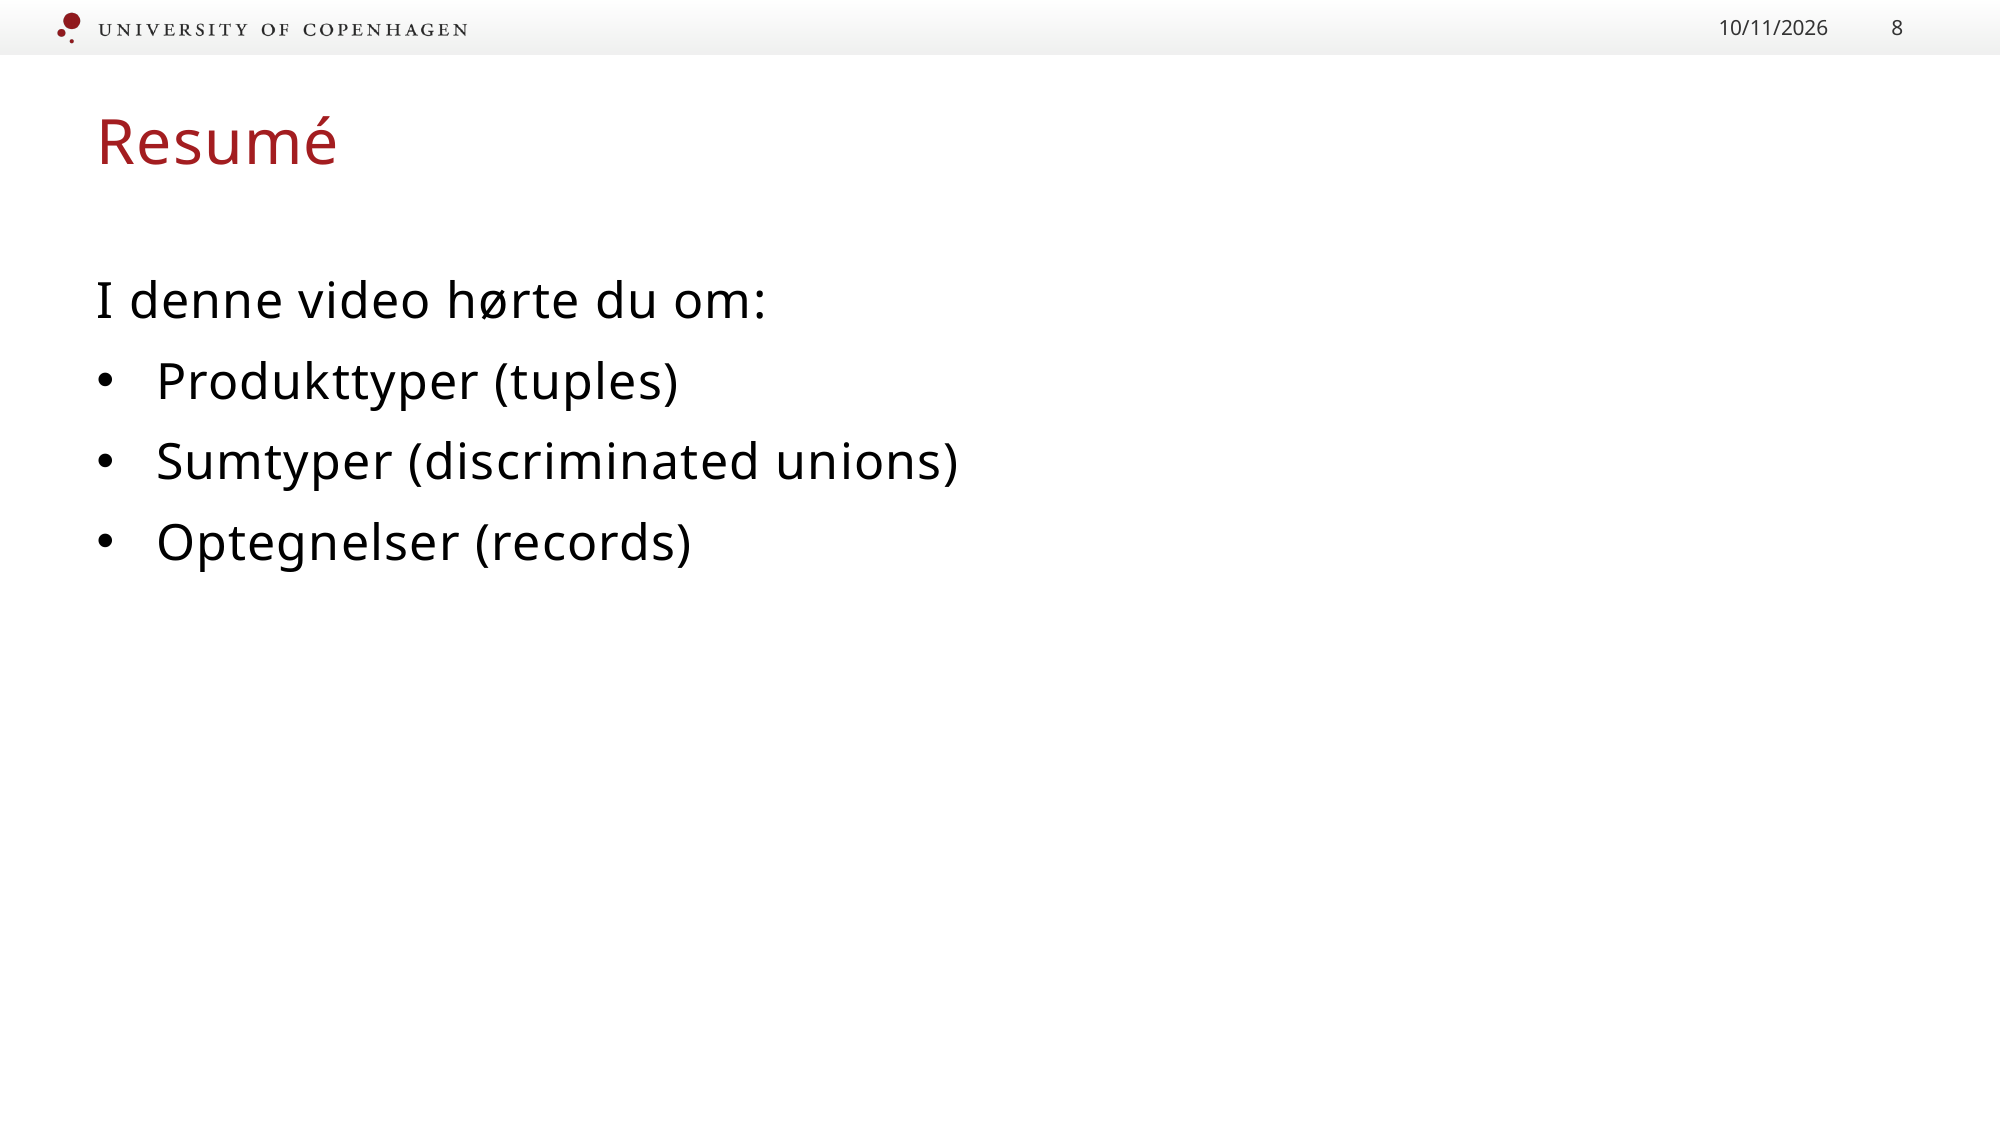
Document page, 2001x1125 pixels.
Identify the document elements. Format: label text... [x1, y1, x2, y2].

title Resumé [96, 101, 1904, 244]
picture [92, 15, 475, 42]
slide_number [1694, 14, 1829, 43]
list I denne video hørte du om: Produkttyper (tuples) Sumtyper (discriminated unions) Optegnelser (records) [96, 268, 1865, 1036]
slide_number 8 [1840, 14, 1904, 43]
